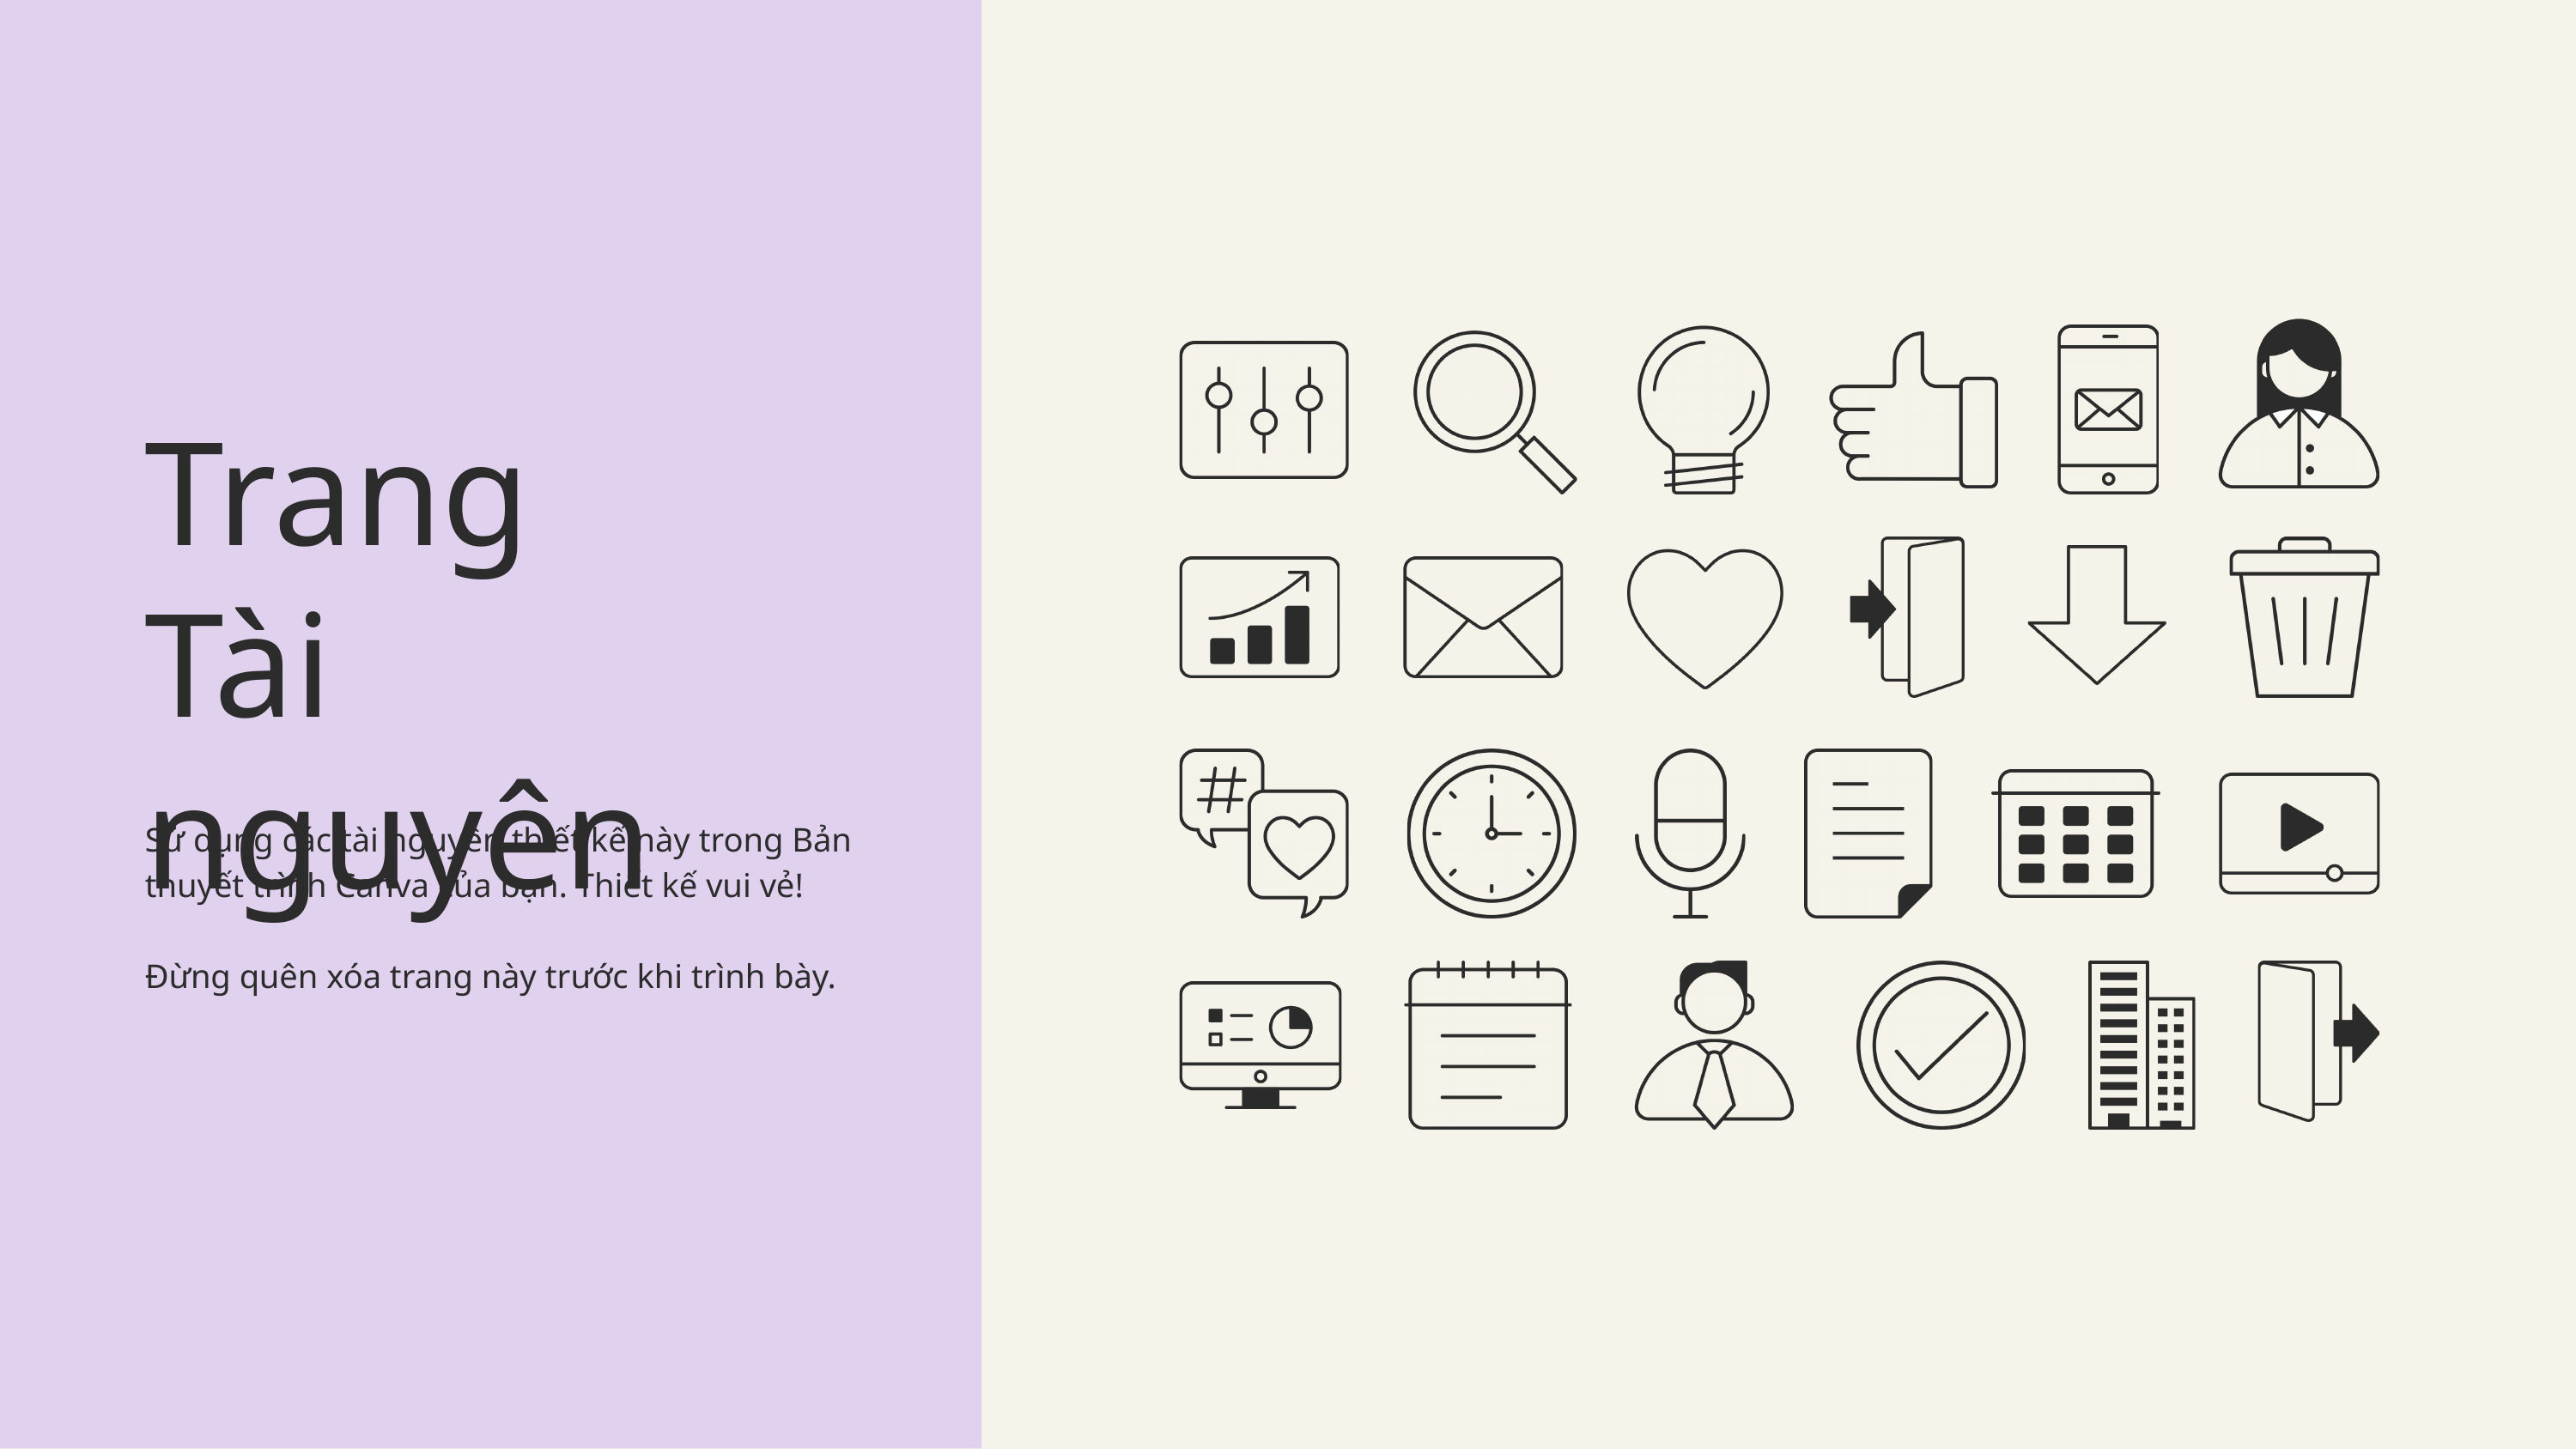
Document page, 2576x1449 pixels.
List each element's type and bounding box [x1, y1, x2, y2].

text_box [1179, 981, 1342, 1110]
text_box [1637, 324, 1770, 494]
text_box [1407, 324, 1577, 494]
text_box [1850, 537, 1965, 698]
text_box [2027, 545, 2166, 685]
text_box [2219, 773, 2380, 894]
text_box [2088, 961, 2196, 1130]
text_box [1991, 769, 2160, 898]
text_box [1404, 961, 1572, 1130]
text_box [1179, 556, 1340, 678]
text_box [2257, 961, 2380, 1122]
text_box [1402, 556, 1564, 678]
text_box [0, 0, 982, 1449]
text_box [1856, 961, 2026, 1130]
text_box [1804, 749, 1933, 919]
text_box [1626, 545, 1787, 689]
text_box [1179, 341, 1349, 479]
text_box [1635, 749, 1746, 919]
text_box [1829, 331, 1998, 488]
text_box [2057, 324, 2159, 494]
text_box [144, 402, 870, 993]
text_box [2218, 318, 2380, 488]
text_box [1179, 749, 1349, 919]
text_box [1634, 961, 1795, 1130]
text_box [2229, 537, 2380, 698]
text_box [1406, 749, 1577, 919]
